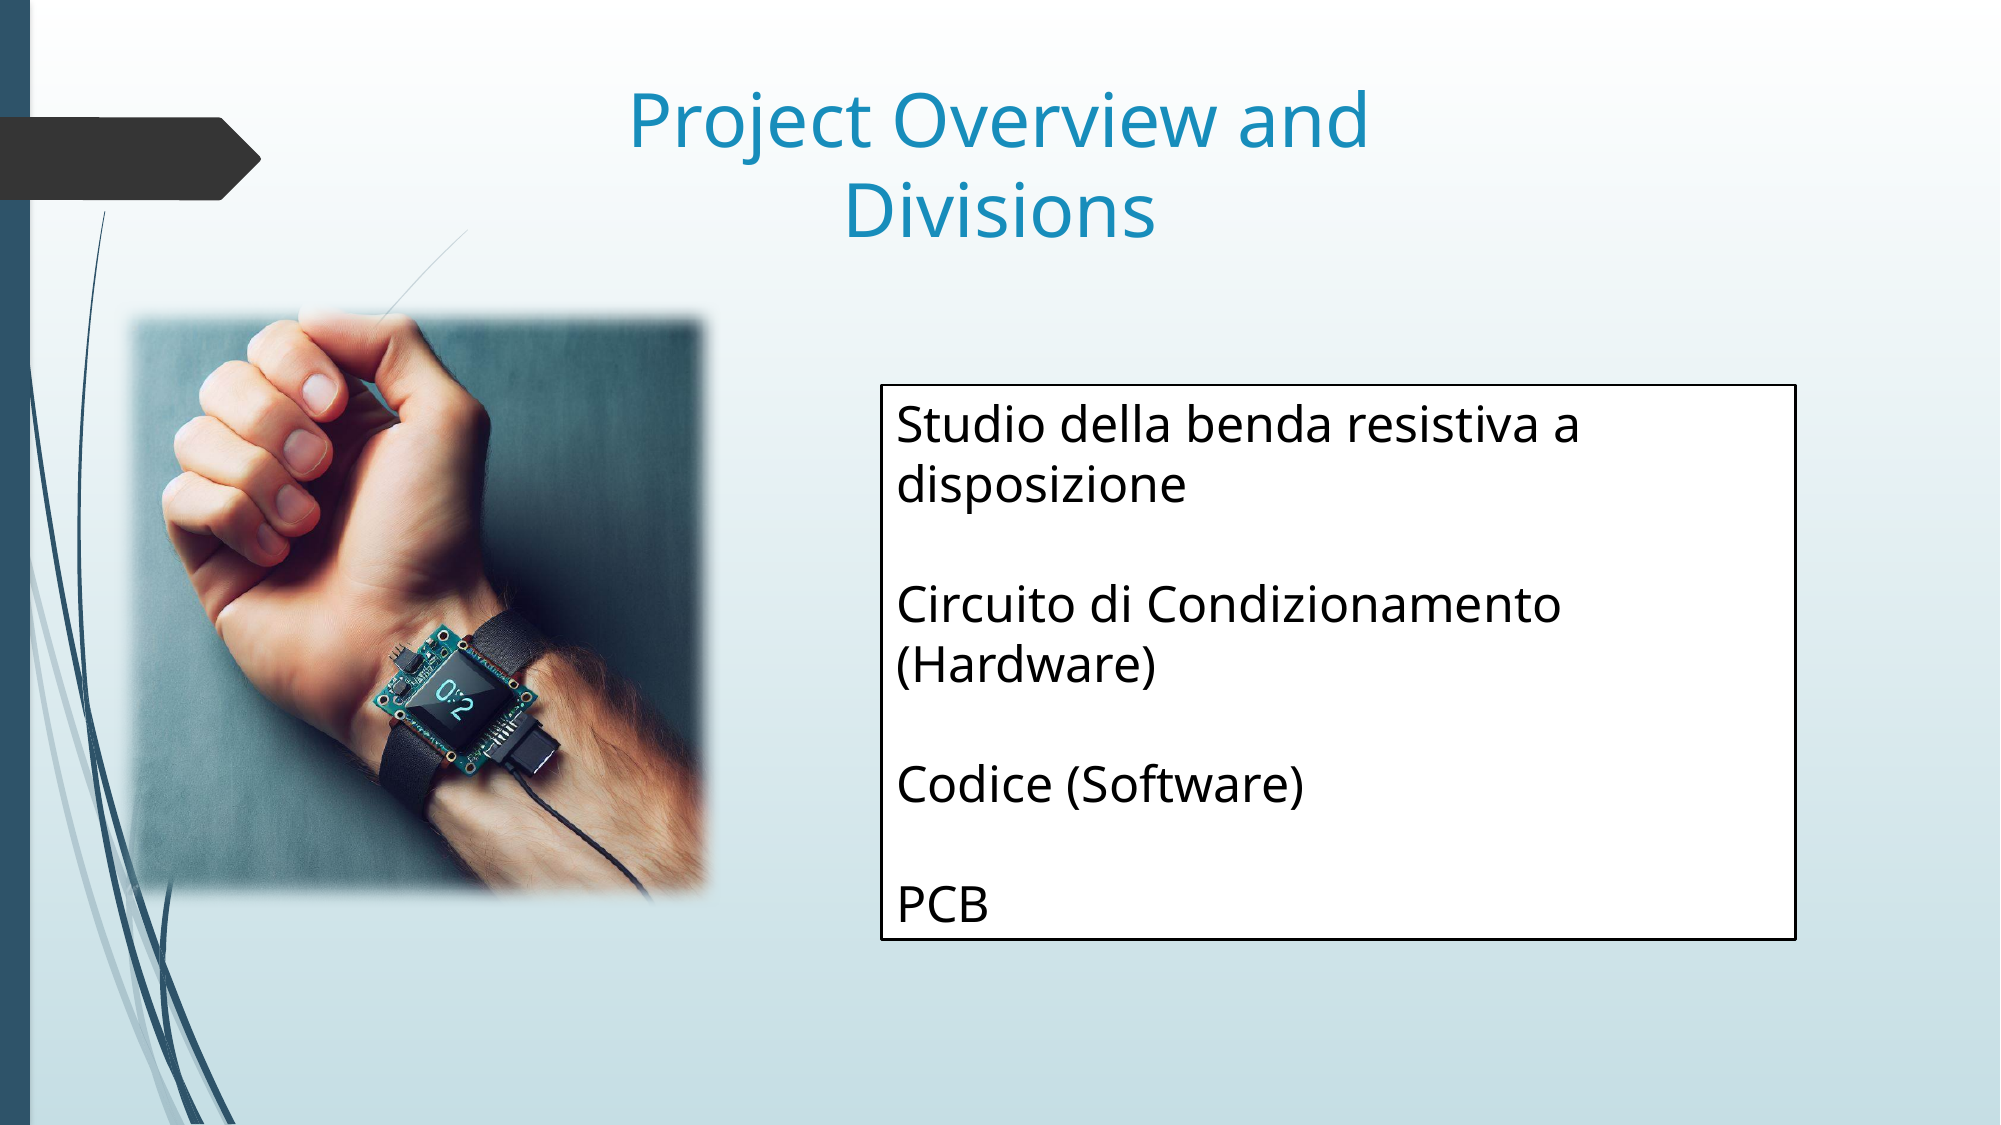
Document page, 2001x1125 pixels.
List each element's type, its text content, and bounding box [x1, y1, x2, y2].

picture [113, 301, 721, 908]
text_box Studio della benda resistiva a disposizione Circuito di Condizionamento (Hardware) Codice (Software) PCB [880, 384, 1797, 941]
title Project Overview and Divisions [607, 64, 1393, 282]
